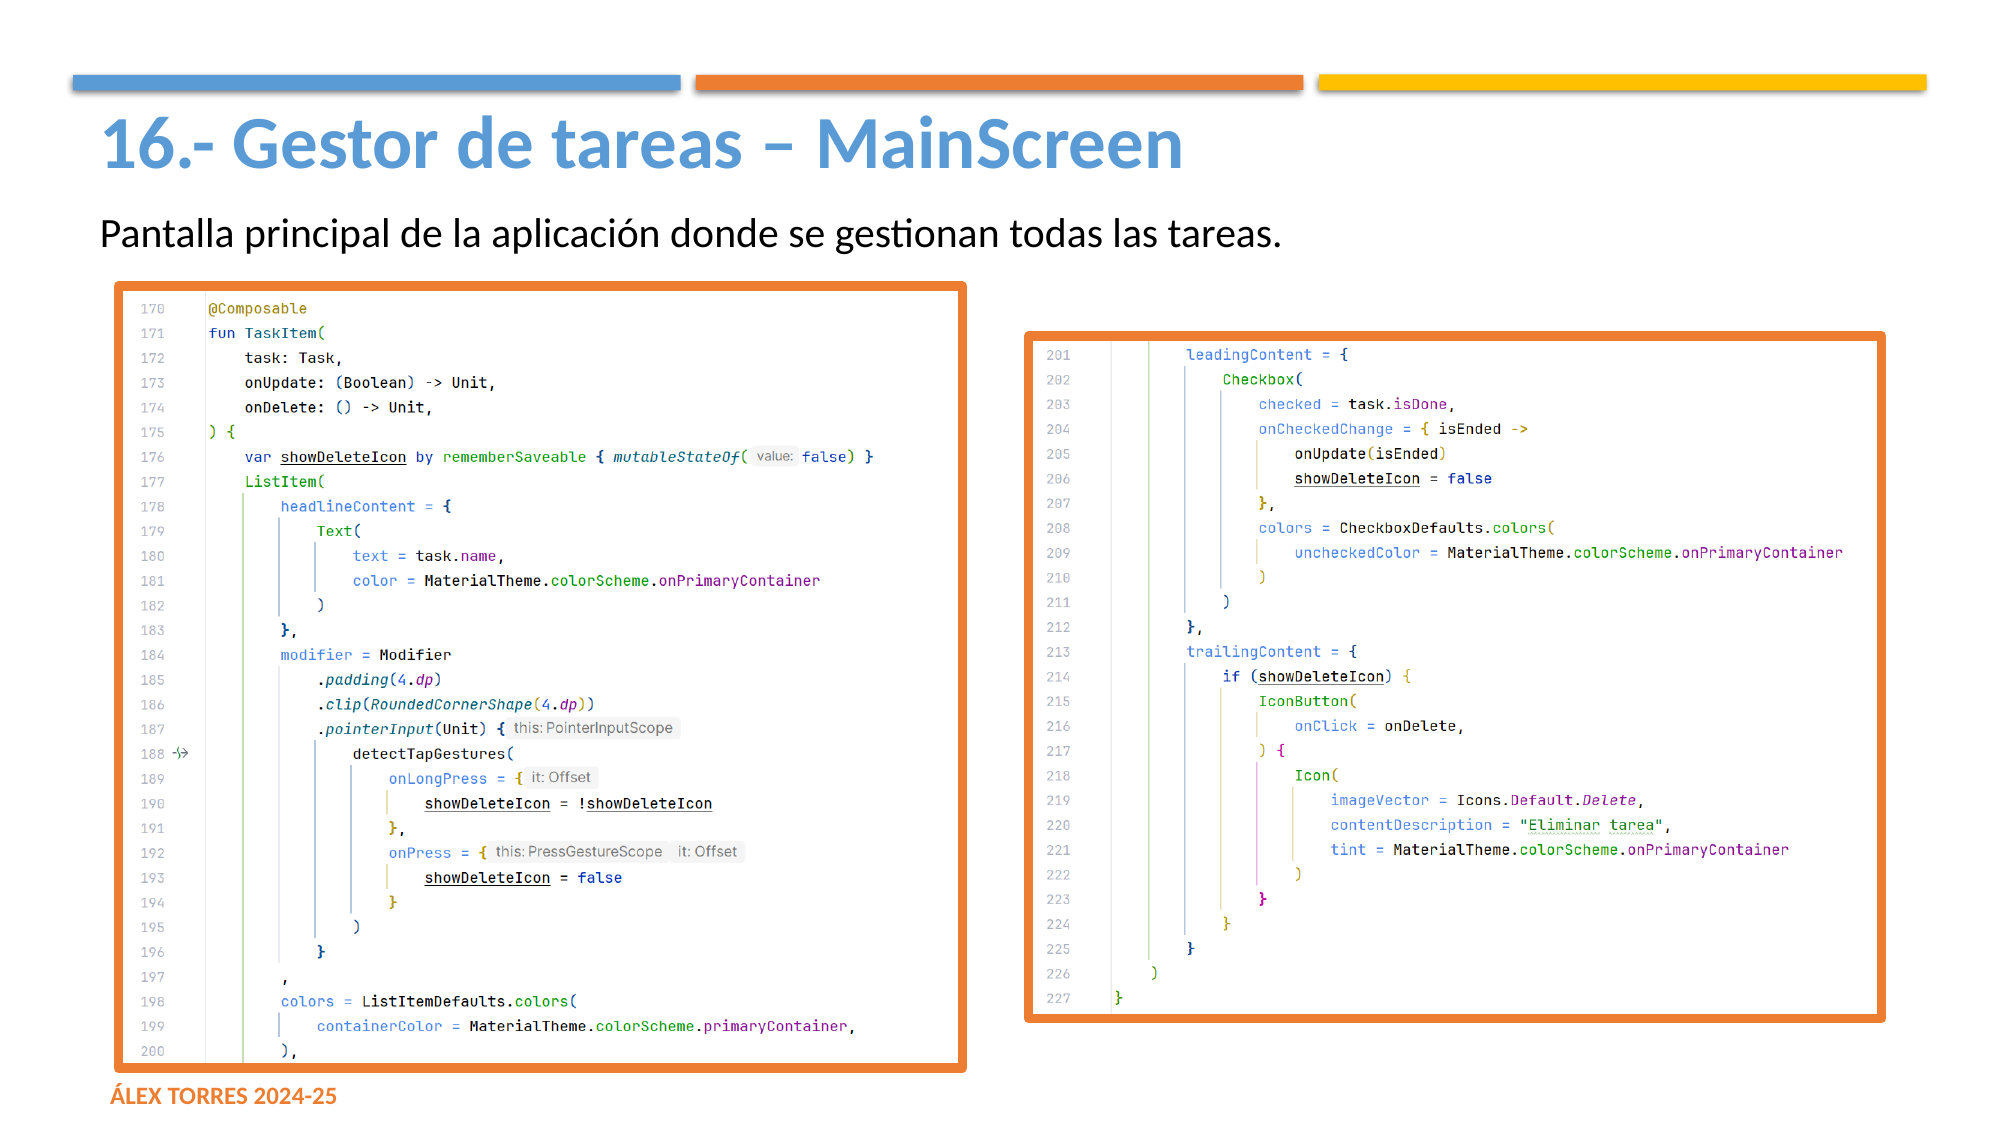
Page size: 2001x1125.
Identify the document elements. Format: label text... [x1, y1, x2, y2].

text_box Pantalla principal de la aplicación donde se gestionan todas las tareas. [85, 190, 1915, 1074]
picture [1032, 340, 1878, 1015]
picture [122, 290, 959, 1064]
text_box 16.- Gestor de tareas – MainScreen [85, 78, 1915, 188]
